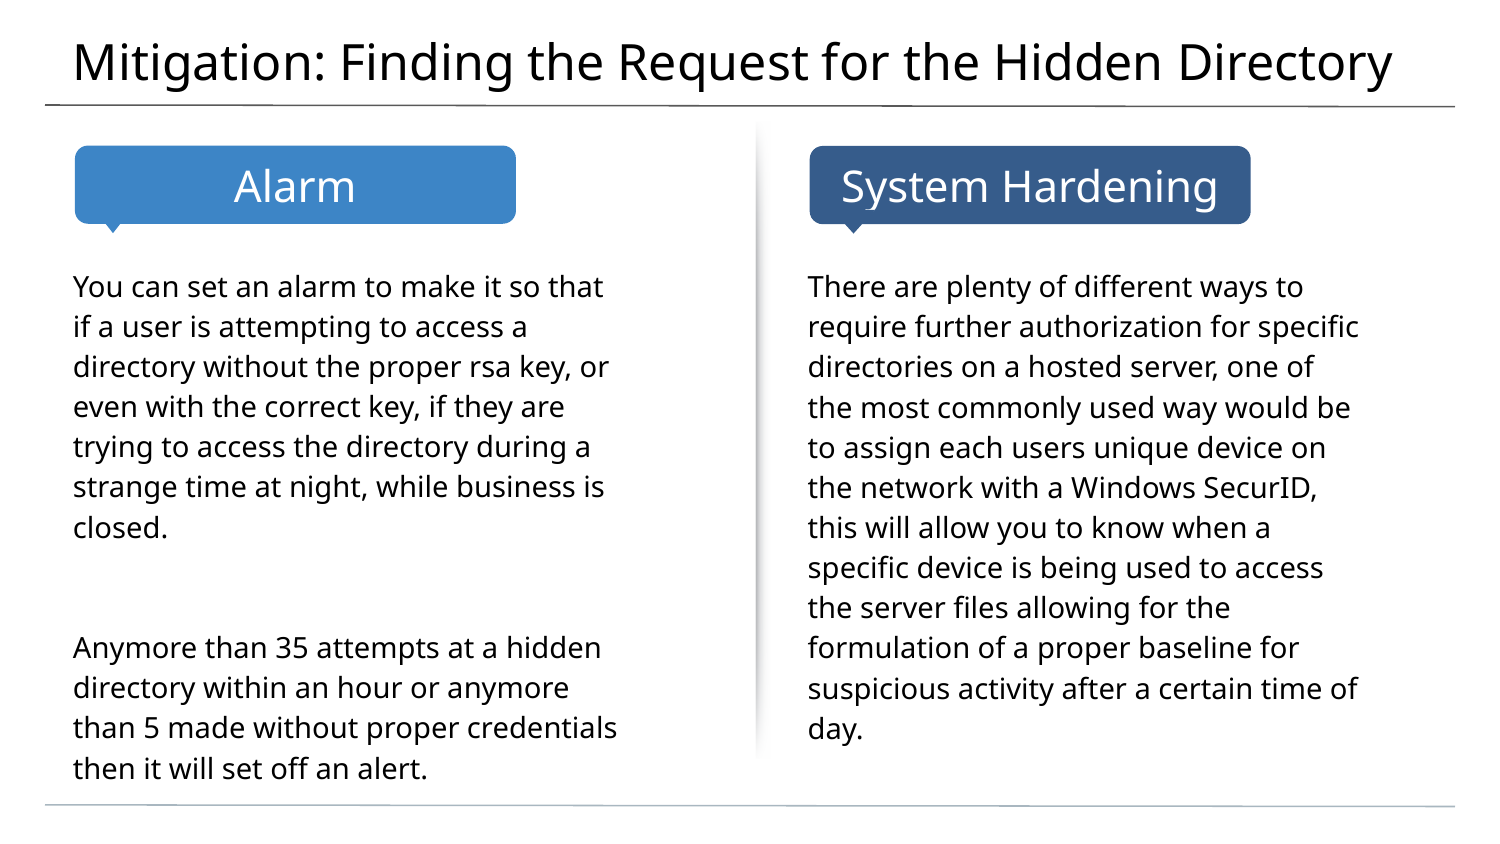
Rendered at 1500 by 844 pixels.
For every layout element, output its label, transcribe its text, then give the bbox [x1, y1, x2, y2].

title Mitigation: Finding the Request for the Hidden Directory [0, 0, 1500, 88]
picture [703, 107, 839, 782]
subtitle You can set an alarm to make it so that if a user is attempting to access a directory without the proper rsa key, or even with the correct key, if they are trying to access the directory during a strange time at night, while business is closed. Anymore than 35 attempts at a hidden directory within an hour or anymore than 5 made without proper credentials then it will set off an alert. [0, 262, 704, 805]
subtitle There are plenty of different ways to require further authorization for specific directories on a hosted server, one of the most commonly used way would be to assign each users unique device on the network with a Windows SecurID, this will allow you to know when a specific device is being used to access the server files allowing for the formulation of a proper baseline for suspicious activity after a certain time of day. [732, 263, 1438, 805]
